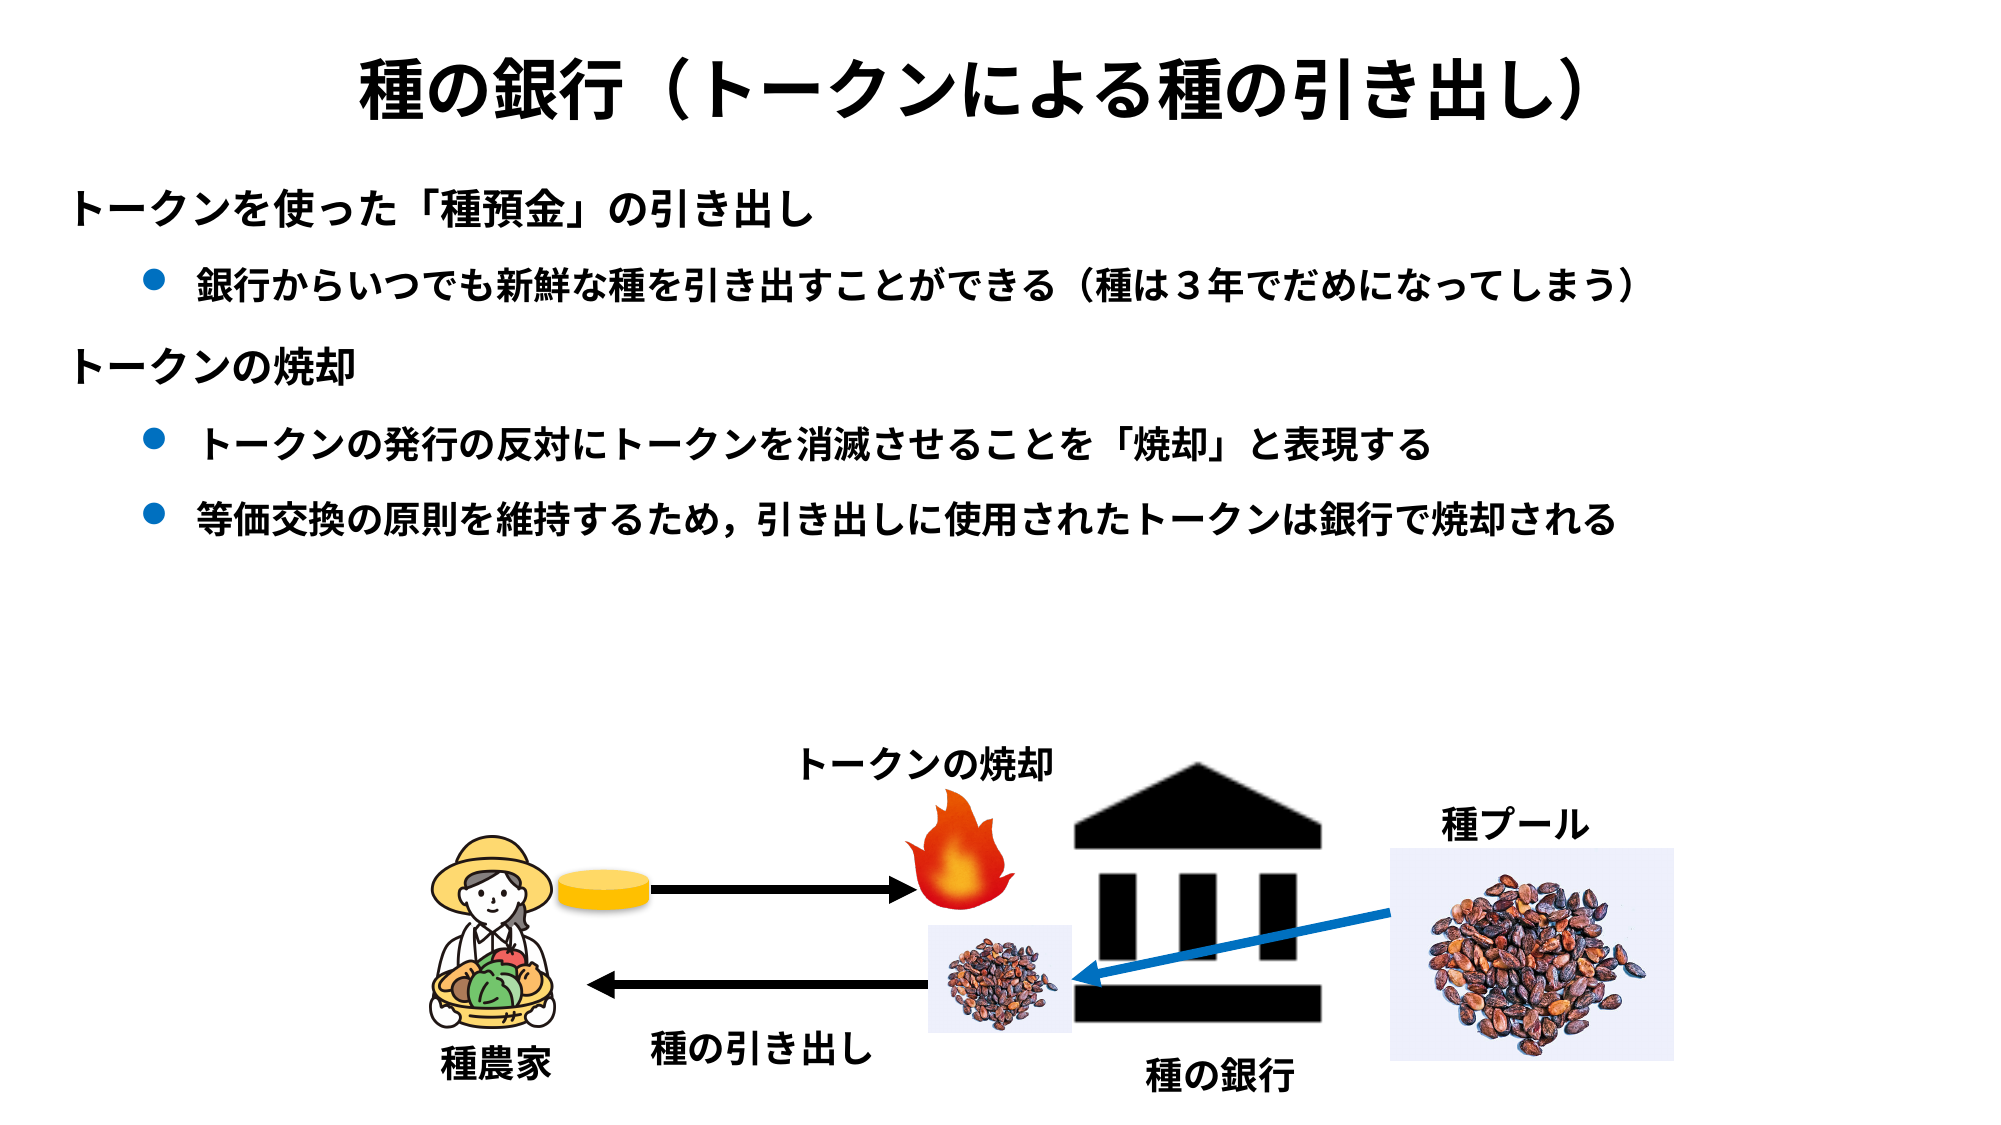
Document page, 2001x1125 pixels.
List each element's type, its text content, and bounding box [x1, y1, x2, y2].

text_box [562, 871, 647, 889]
text_box トークンの焼却 [777, 733, 1070, 794]
text_box 種農家 [425, 1032, 568, 1092]
text_box 種プール [1426, 794, 1606, 846]
text_box 種の引き出し [635, 1018, 891, 1078]
title 種の銀行（トークンによる種の引き出し） [50, 24, 1934, 149]
text_box [562, 868, 650, 911]
text_box 種の銀行 [1131, 1057, 1311, 1105]
picture [1390, 848, 1674, 1061]
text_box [1071, 912, 1391, 980]
picture [898, 787, 1020, 913]
picture [428, 835, 557, 1029]
picture [928, 751, 1348, 1048]
list トークンを使った「種預金」の引き出し 銀行からいつでも新鮮な種を引き出すことができる（種は３年でだめになってしまう） トークンの焼却 トークンの発行の反対にトークンを消滅させることを「焼却」と表現する 等価交換の原則を維持するため，引き出しに使用されたトークンは銀行で焼却される [50, 149, 1934, 1000]
